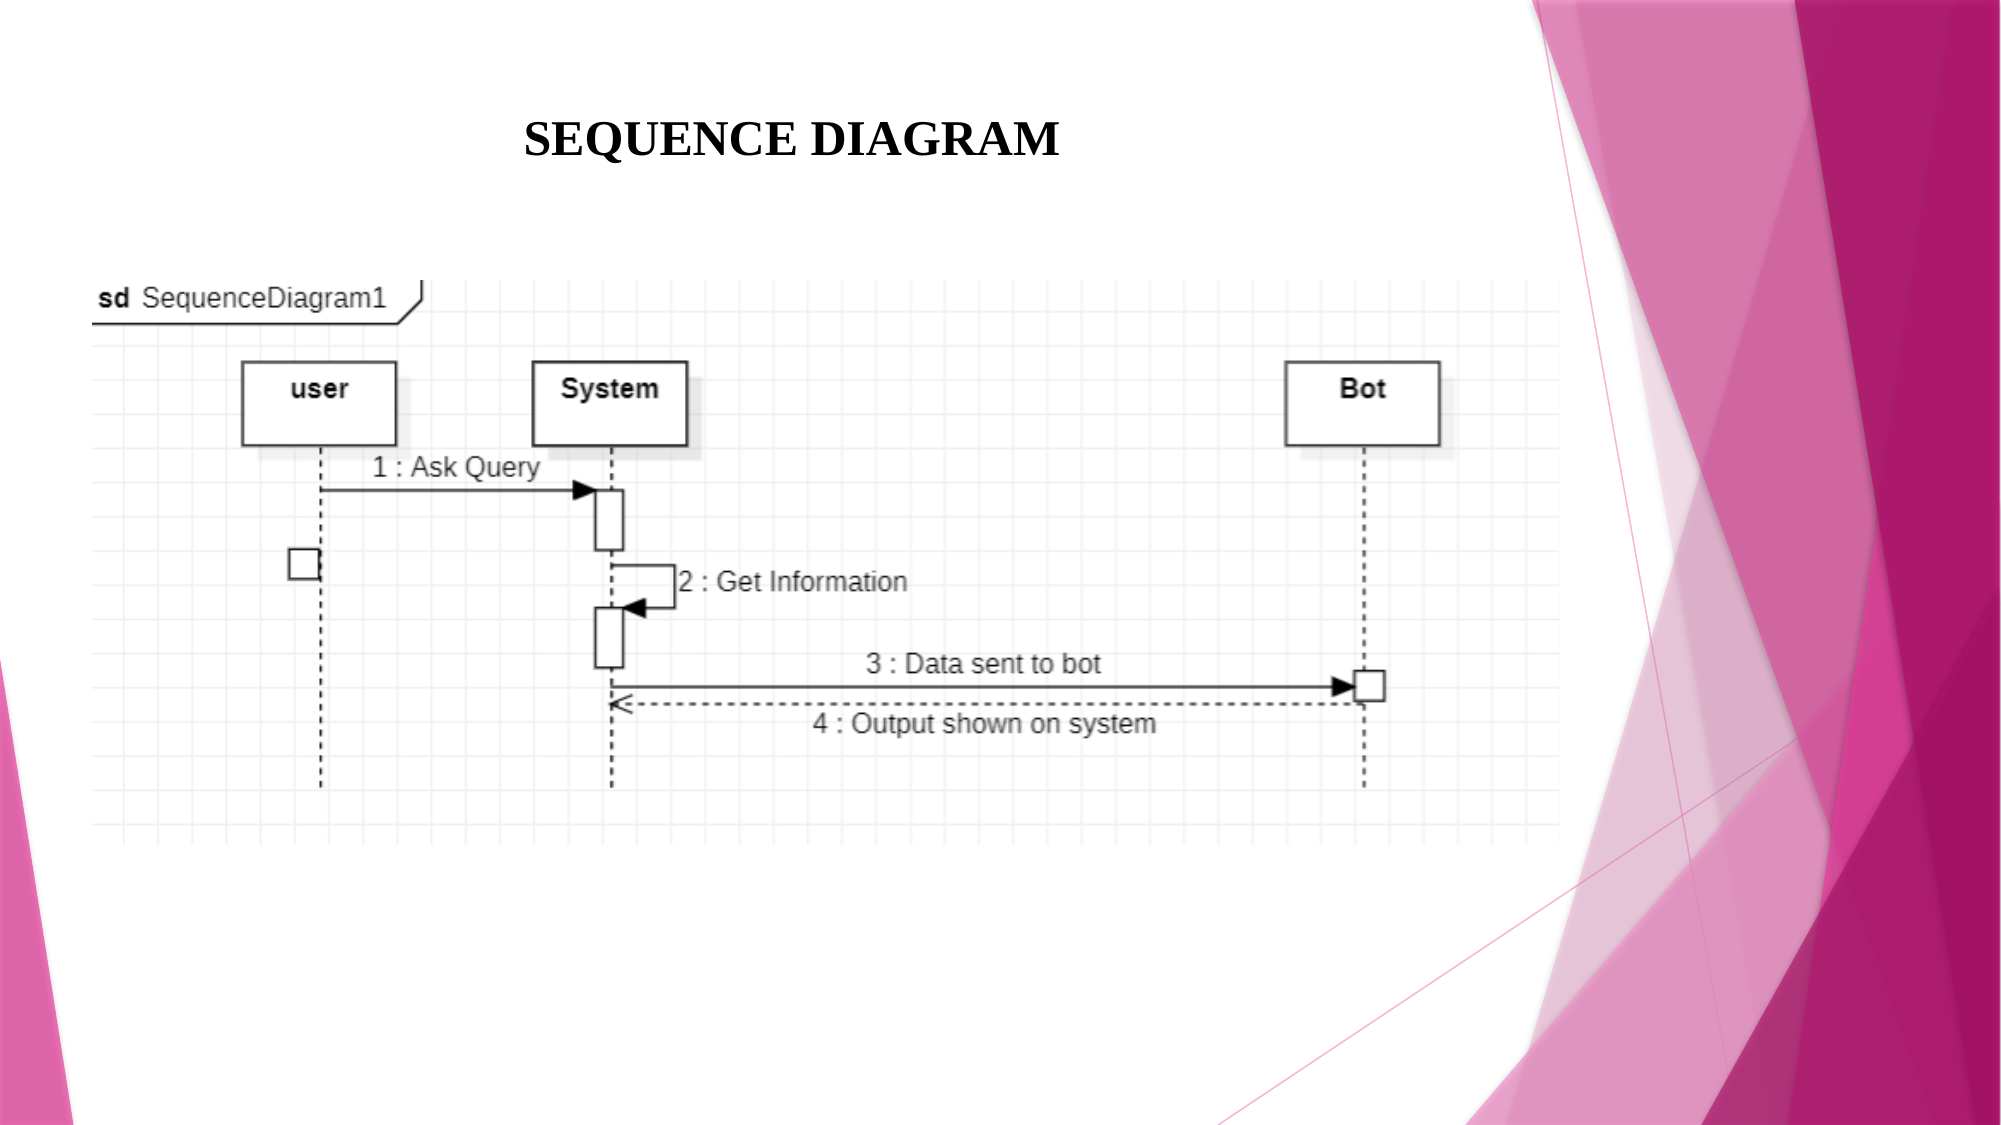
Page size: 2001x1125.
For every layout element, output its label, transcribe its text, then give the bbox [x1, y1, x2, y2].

text_box SEQUENCE DIAGRAM [0, 98, 1723, 173]
picture [91, 279, 1560, 846]
